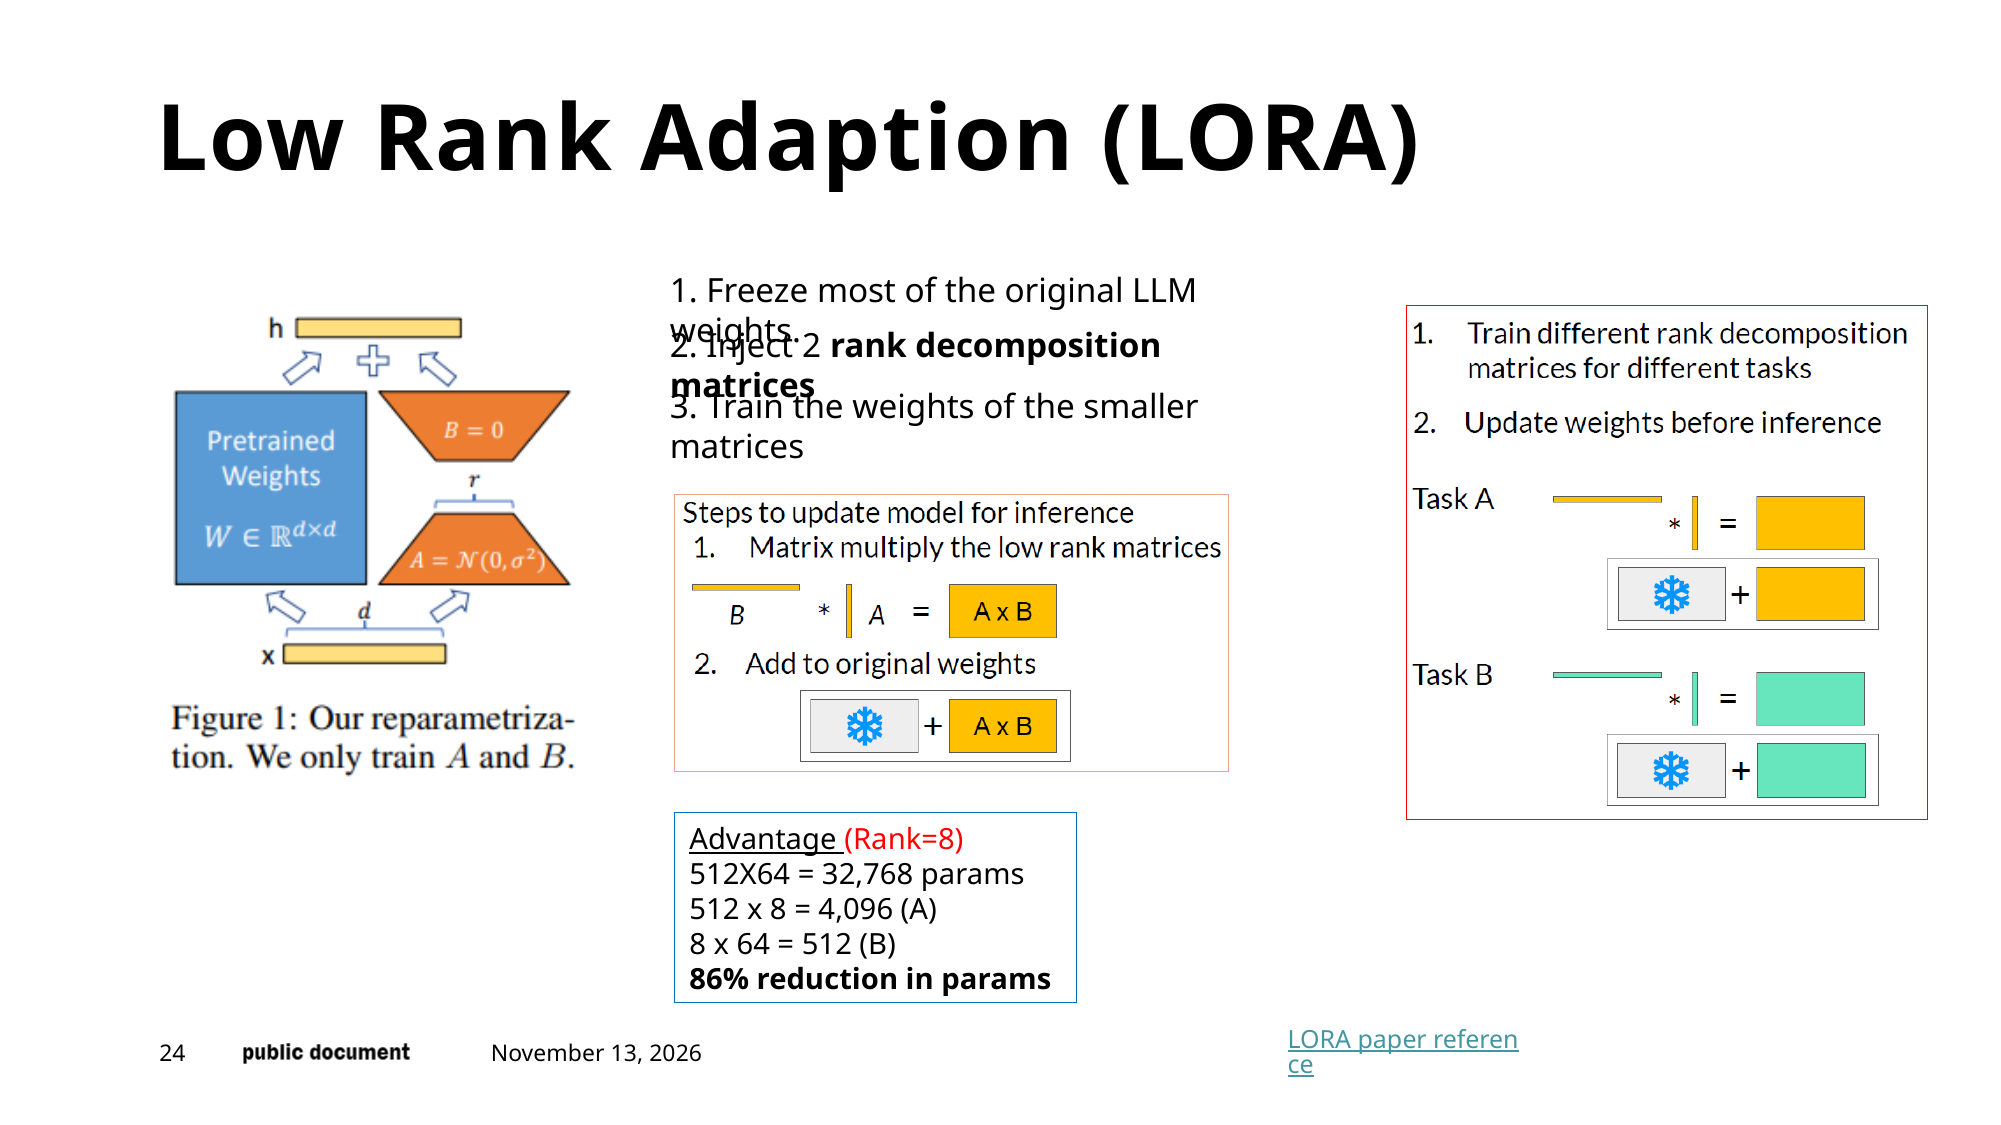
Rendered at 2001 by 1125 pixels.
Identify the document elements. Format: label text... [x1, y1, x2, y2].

text_box 2. Inject 2 rank decomposition matrices [655, 317, 1287, 378]
text_box LORA paper reference [1272, 1015, 1541, 1065]
picture [674, 494, 1229, 772]
text_box 1. Freeze most of the original LLM weights. [655, 261, 1323, 356]
text_box Advantage (Rank=8) 512X64 = 32,768 params 512 x 8 = 4,096 (A) 8 x 64 = 512 (B) 86% reduction in params [674, 812, 1077, 1003]
slide_number 24 [159, 1038, 228, 1080]
picture [1406, 305, 1928, 820]
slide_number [490, 1038, 707, 1080]
text_box 3. Train the weights of the smaller matrices [654, 378, 1351, 473]
picture [153, 289, 594, 805]
title Low Rank Adaption (LORA) [156, 90, 1692, 191]
picture [228, 1029, 459, 1080]
